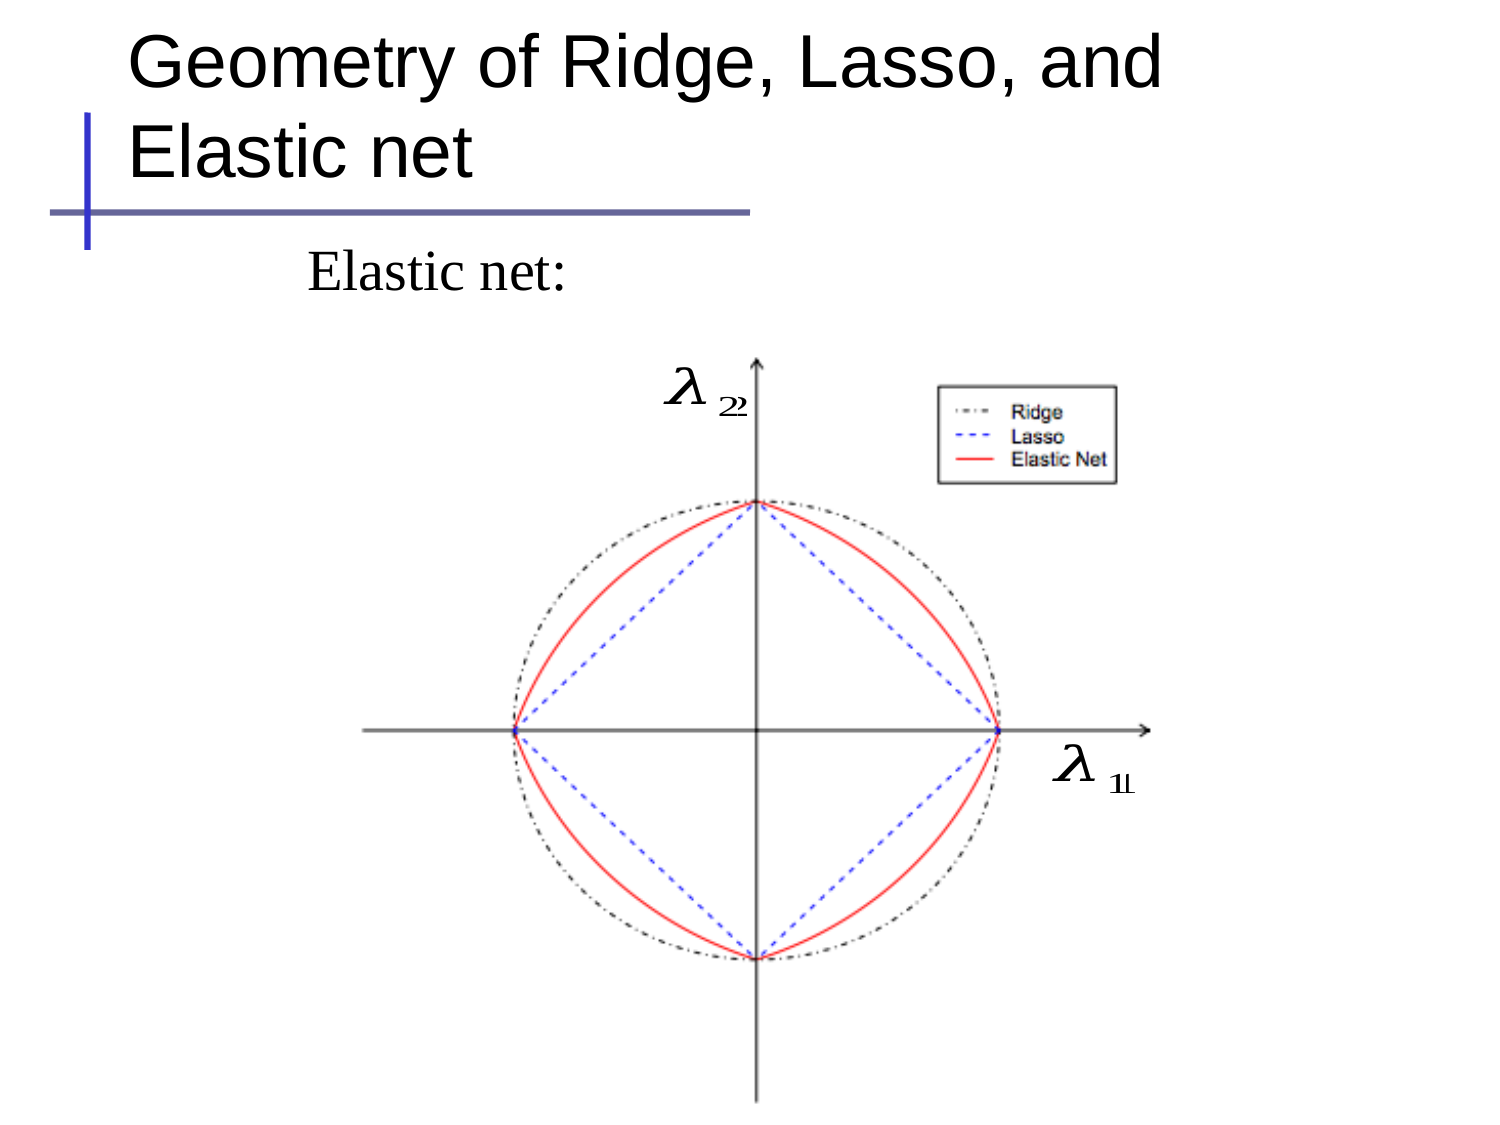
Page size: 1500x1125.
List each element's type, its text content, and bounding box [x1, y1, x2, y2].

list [349, 352, 1163, 1110]
title Geometry of Ridge, Lasso, and Elastic net [112, 37, 1388, 200]
